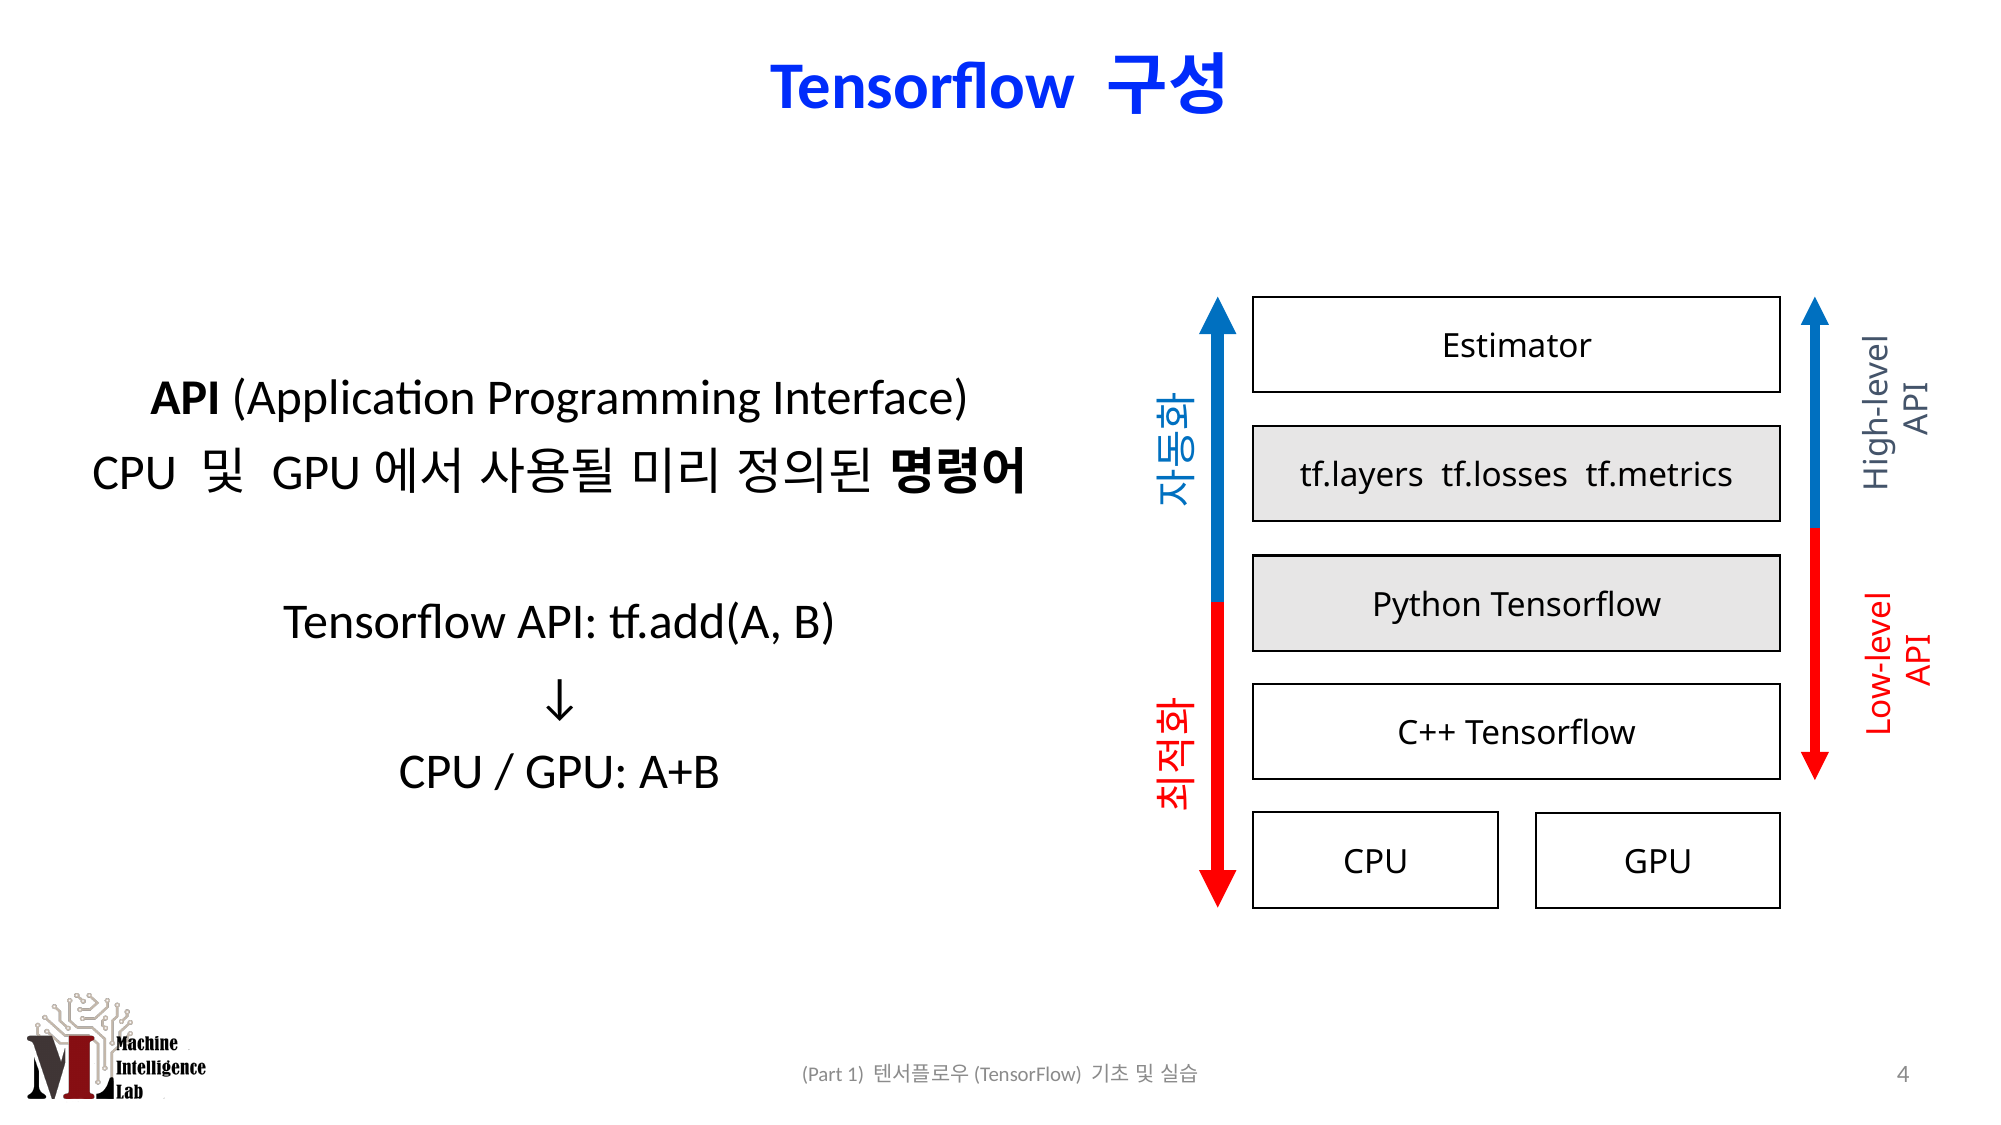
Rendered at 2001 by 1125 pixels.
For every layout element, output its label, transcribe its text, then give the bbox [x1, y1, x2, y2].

footer (Part 1) 텐서플로우(TensorFlow) 기초 및 실습 [662, 1042, 1338, 1103]
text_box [1136, 296, 1941, 908]
list API (Application Programming Interface) CPU 및 GPU에서 사용될 미리 정의된 명령어 Tensorflow API: tf.add(A, B) ↓ CPU / GPU: A+B [57, 363, 1062, 841]
slide_number 4 [1863, 1042, 1925, 1103]
picture [0, 985, 210, 1125]
title Tensorflow 구성 [0, 0, 2000, 174]
